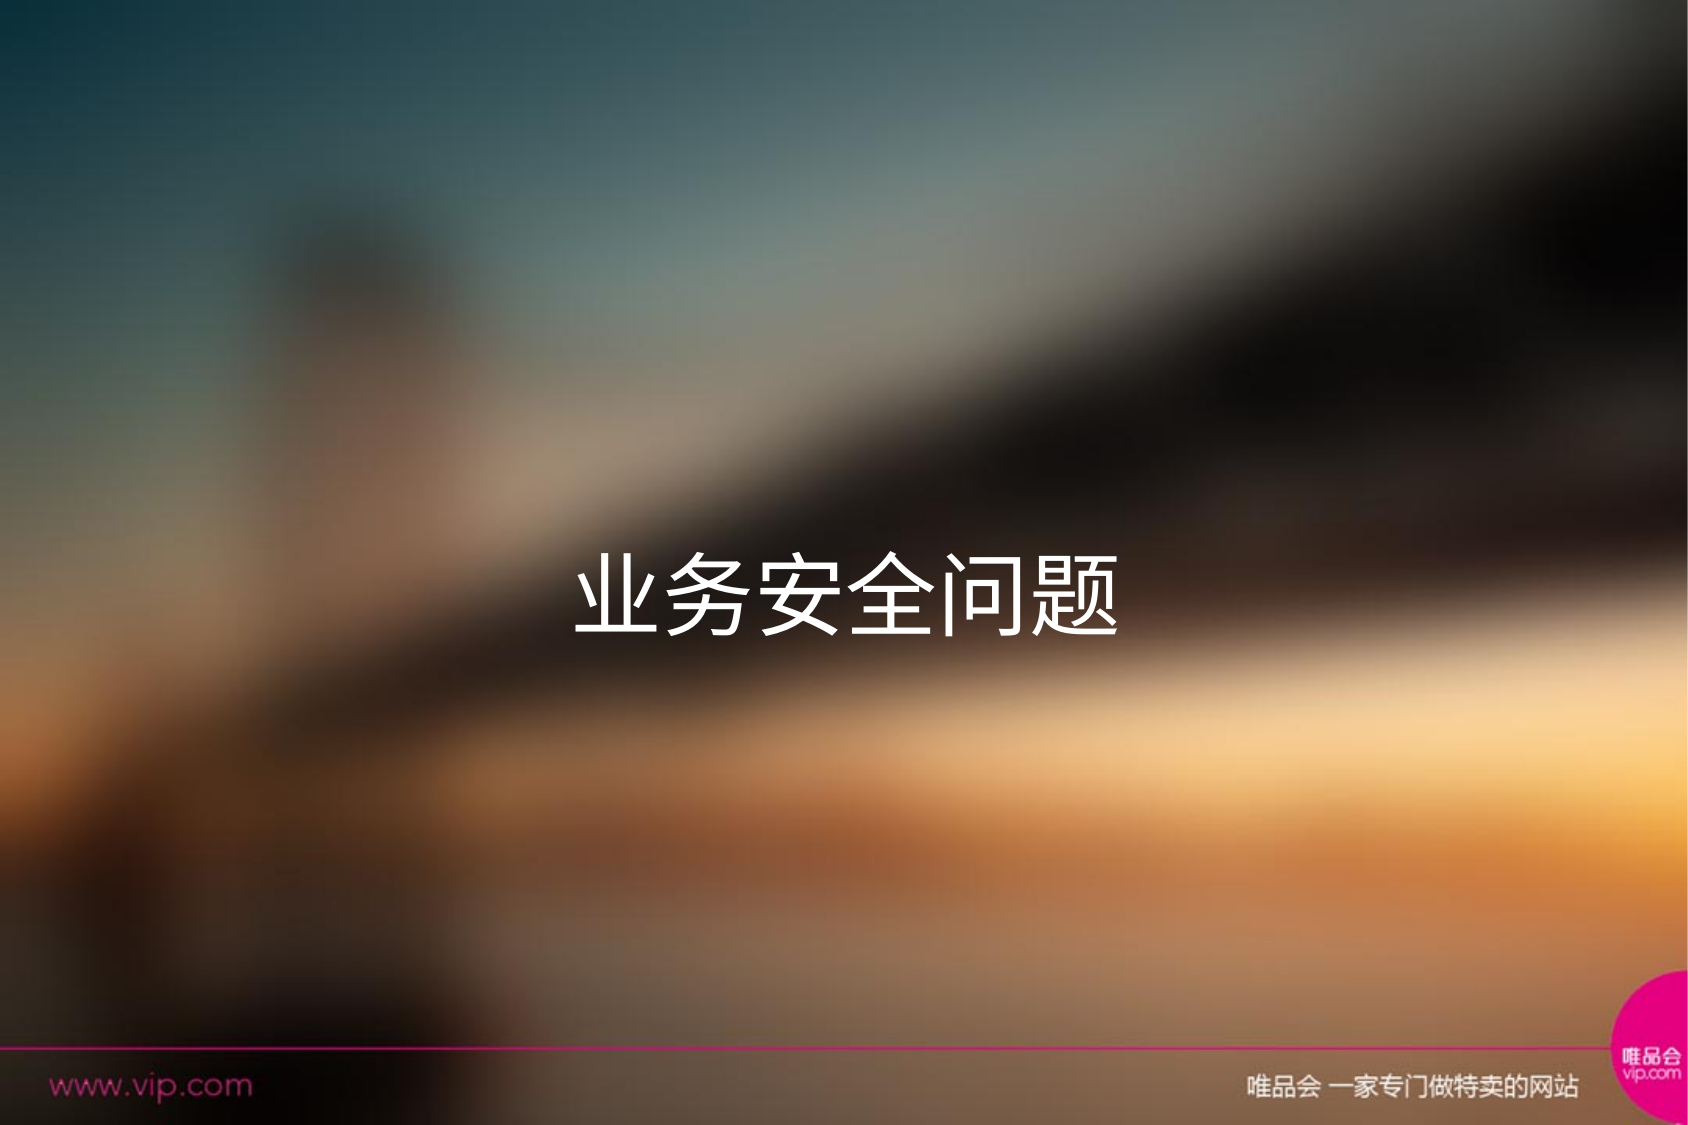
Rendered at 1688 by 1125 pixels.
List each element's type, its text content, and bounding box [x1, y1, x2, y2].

title 业务安全问题 [86, 491, 1606, 694]
picture [0, 0, 1688, 1125]
